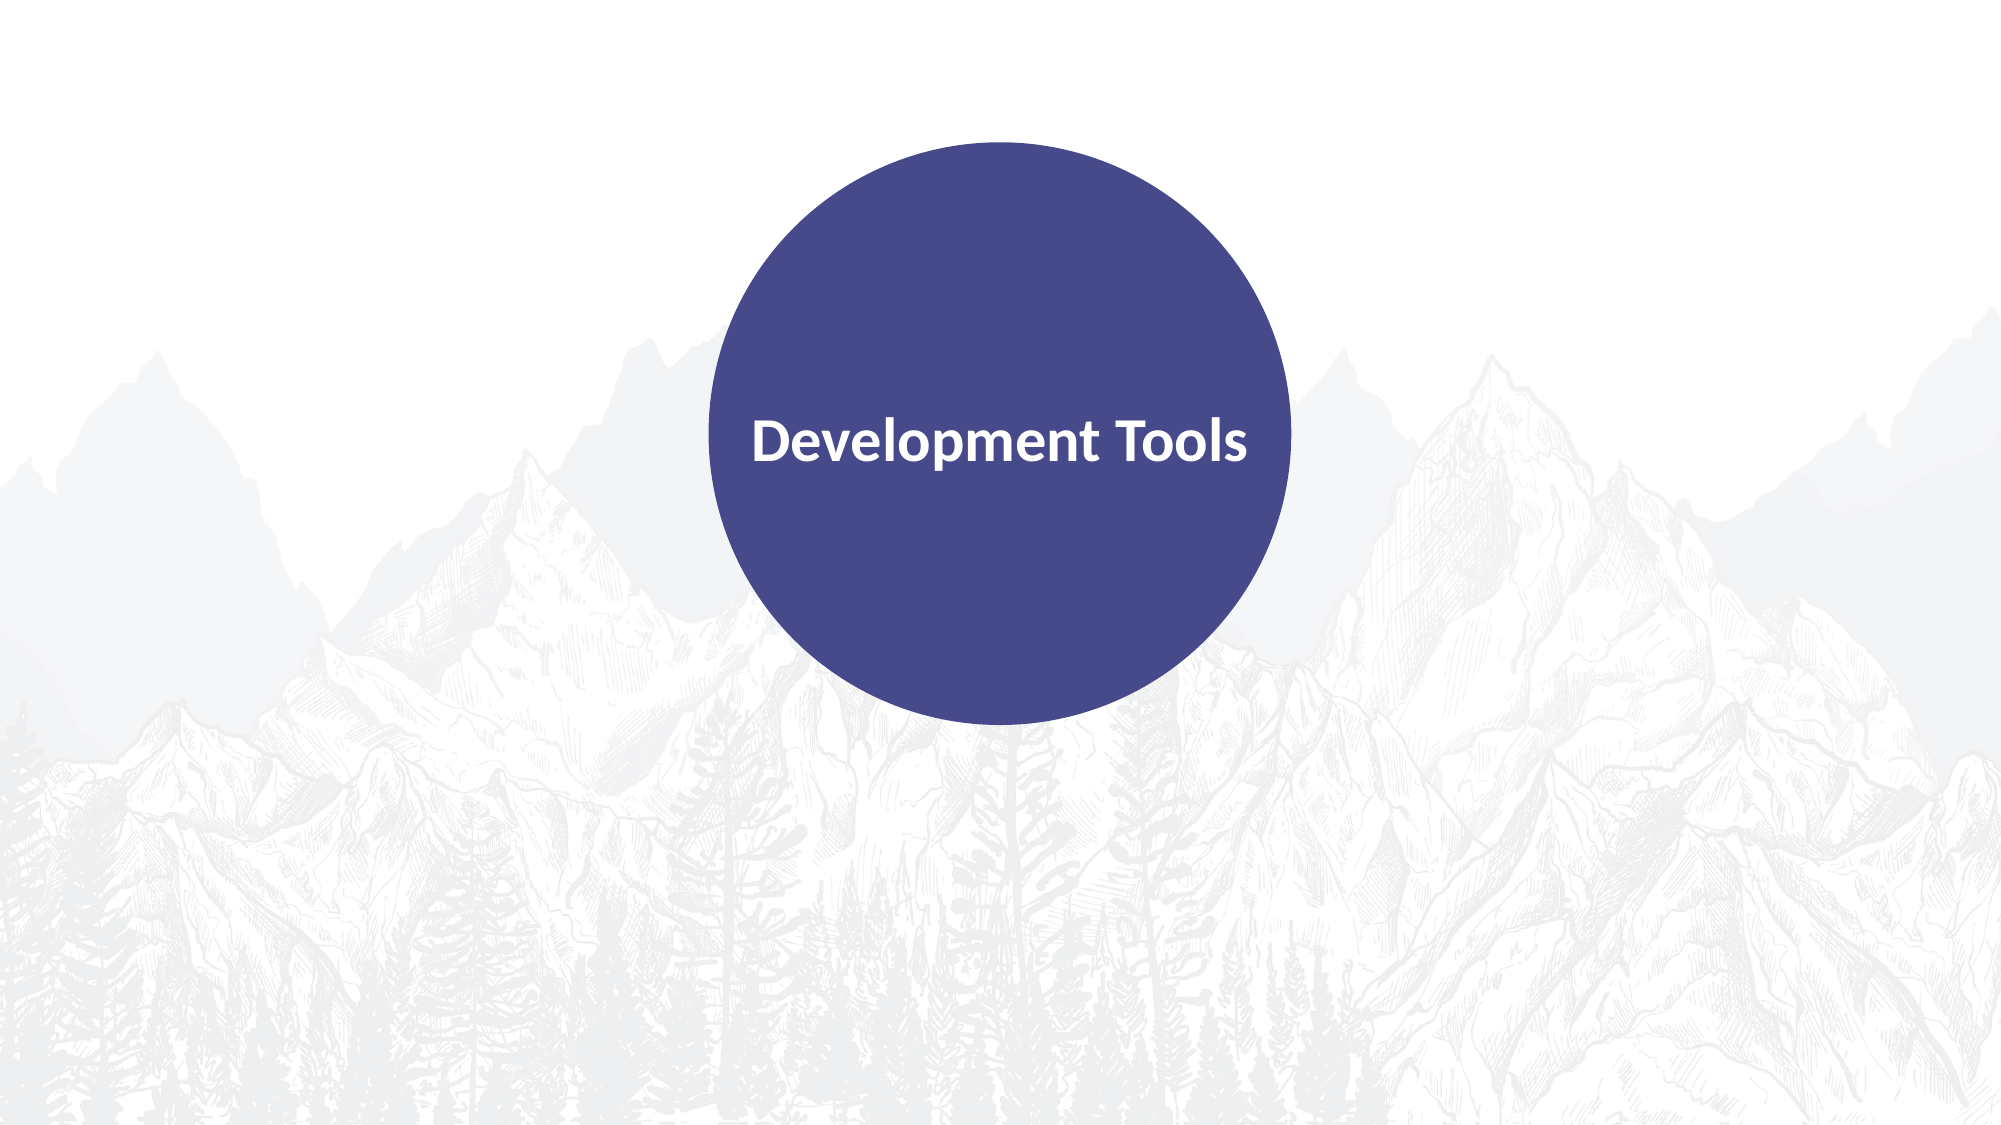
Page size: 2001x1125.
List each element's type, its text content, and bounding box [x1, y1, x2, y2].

text_box Development Tools [709, 383, 1291, 483]
